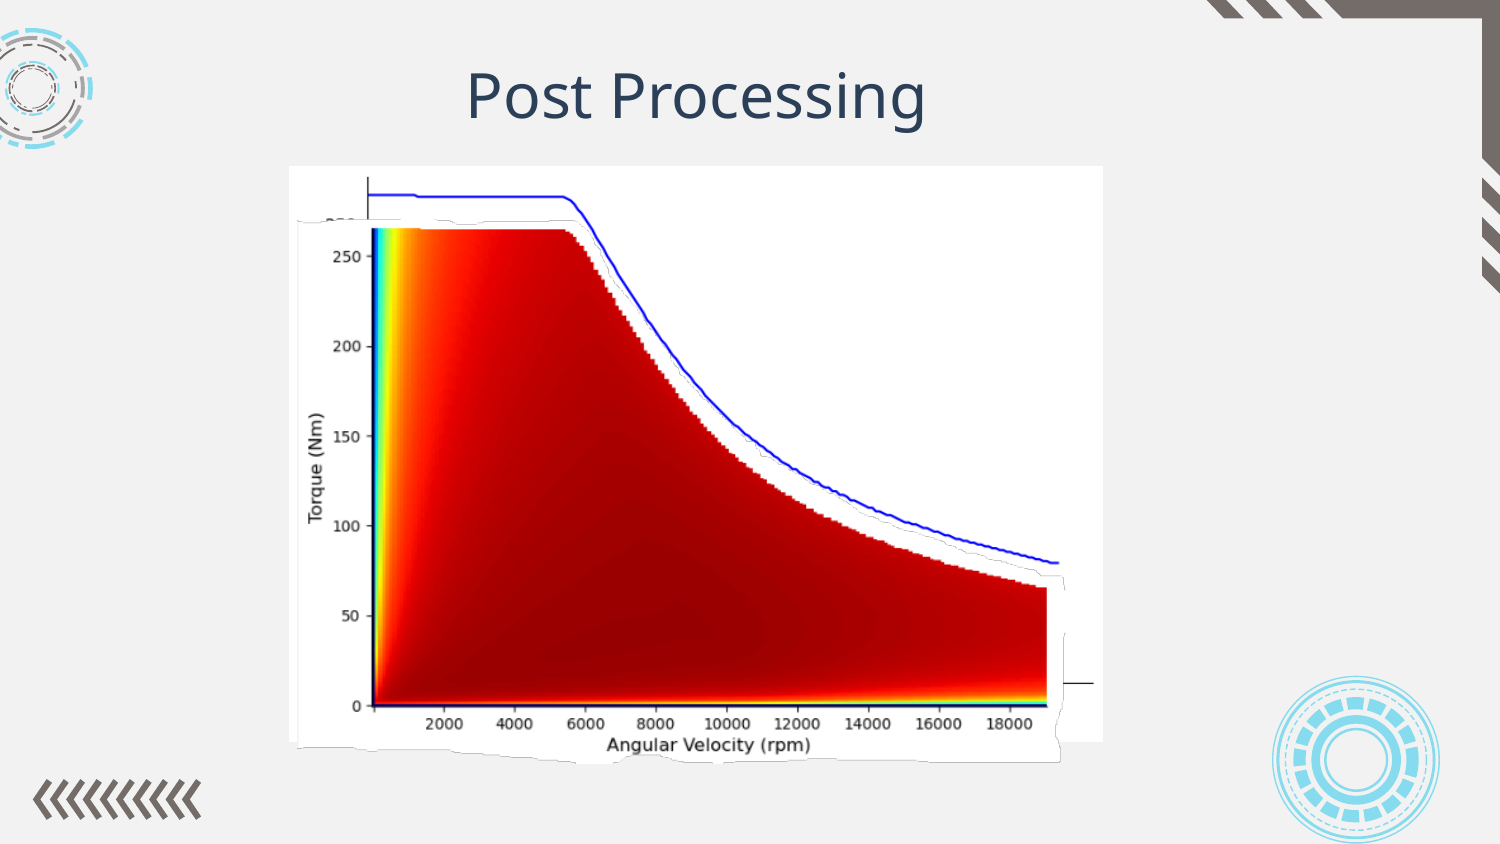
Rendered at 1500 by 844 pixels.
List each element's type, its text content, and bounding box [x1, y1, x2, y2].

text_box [1271, 675, 1441, 844]
picture [288, 166, 1103, 764]
title Post Processing [450, 41, 1034, 136]
